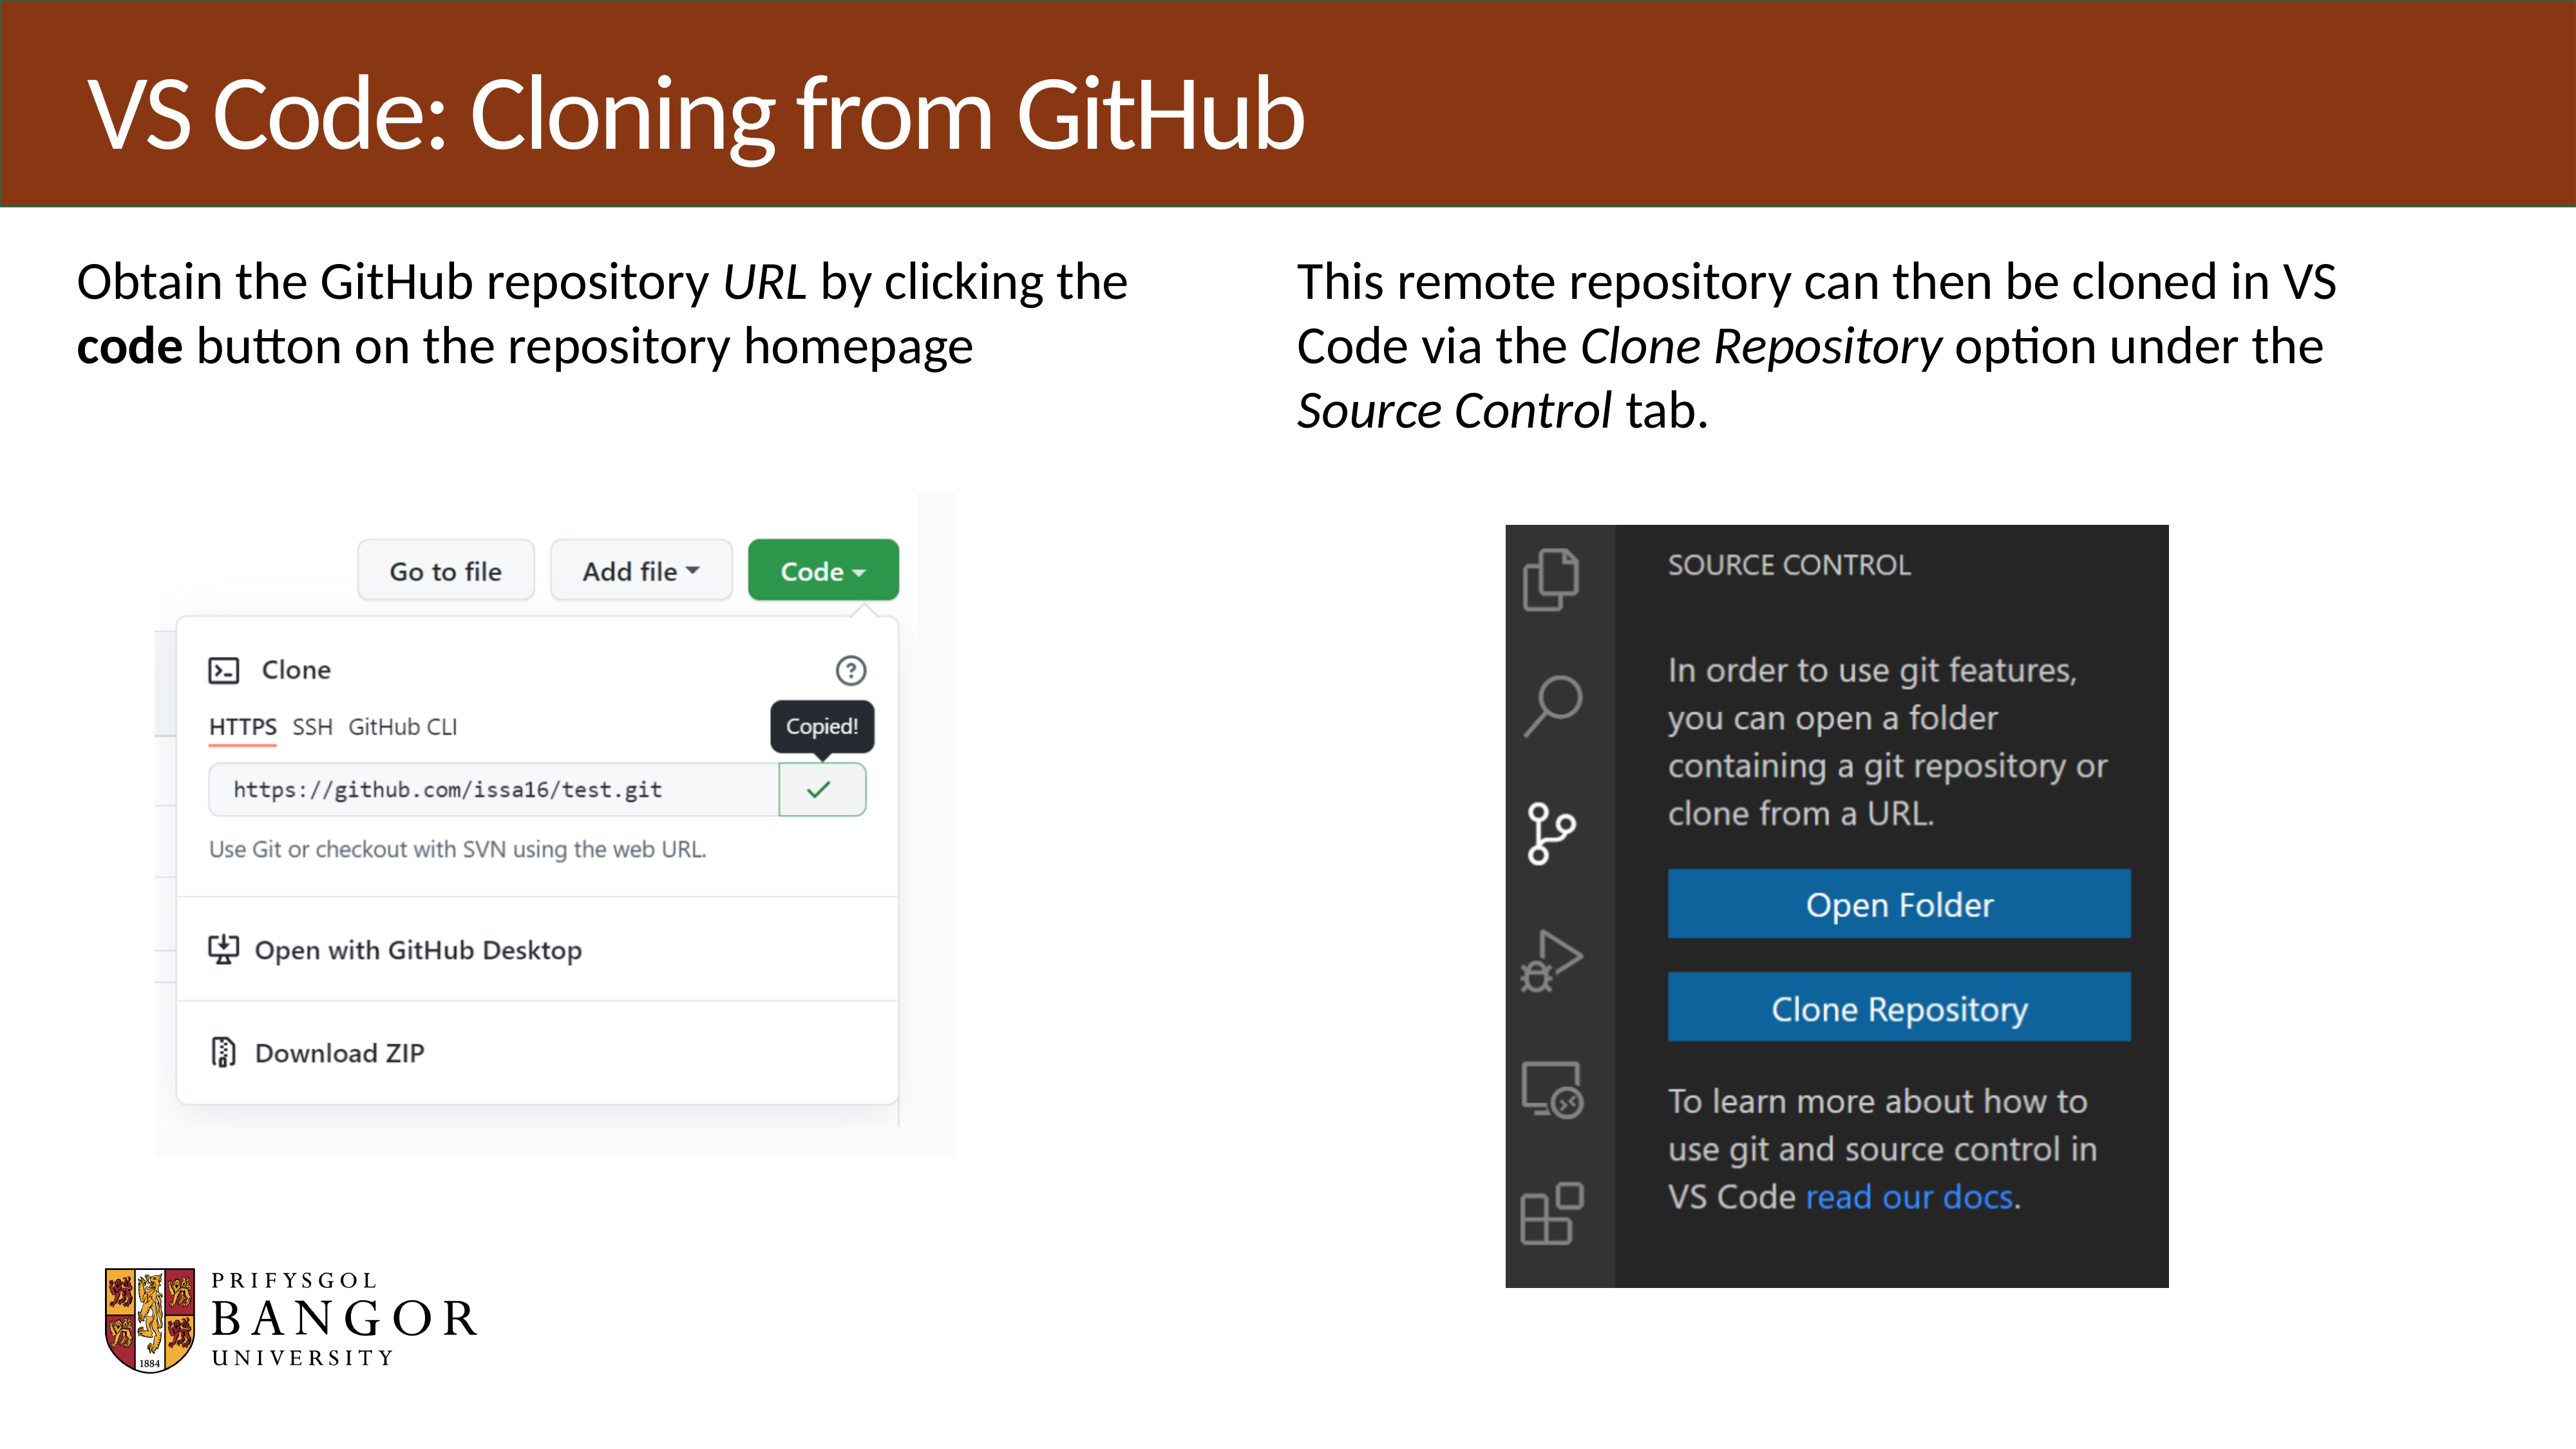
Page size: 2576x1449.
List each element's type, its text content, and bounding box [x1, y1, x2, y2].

picture [155, 493, 955, 1156]
title VS Code: Cloning from GitHub [77, 28, 2399, 177]
picture [1506, 525, 2169, 1288]
text_box Obtain the GitHub repository URL by clicking the code button on the repository homepage [68, 240, 1180, 379]
text_box [0, 0, 2576, 207]
text_box This remote repository can then be cloned in VS Code via the Clone Repository option under the Source Control tab. [1287, 240, 2400, 444]
picture [105, 1268, 477, 1374]
